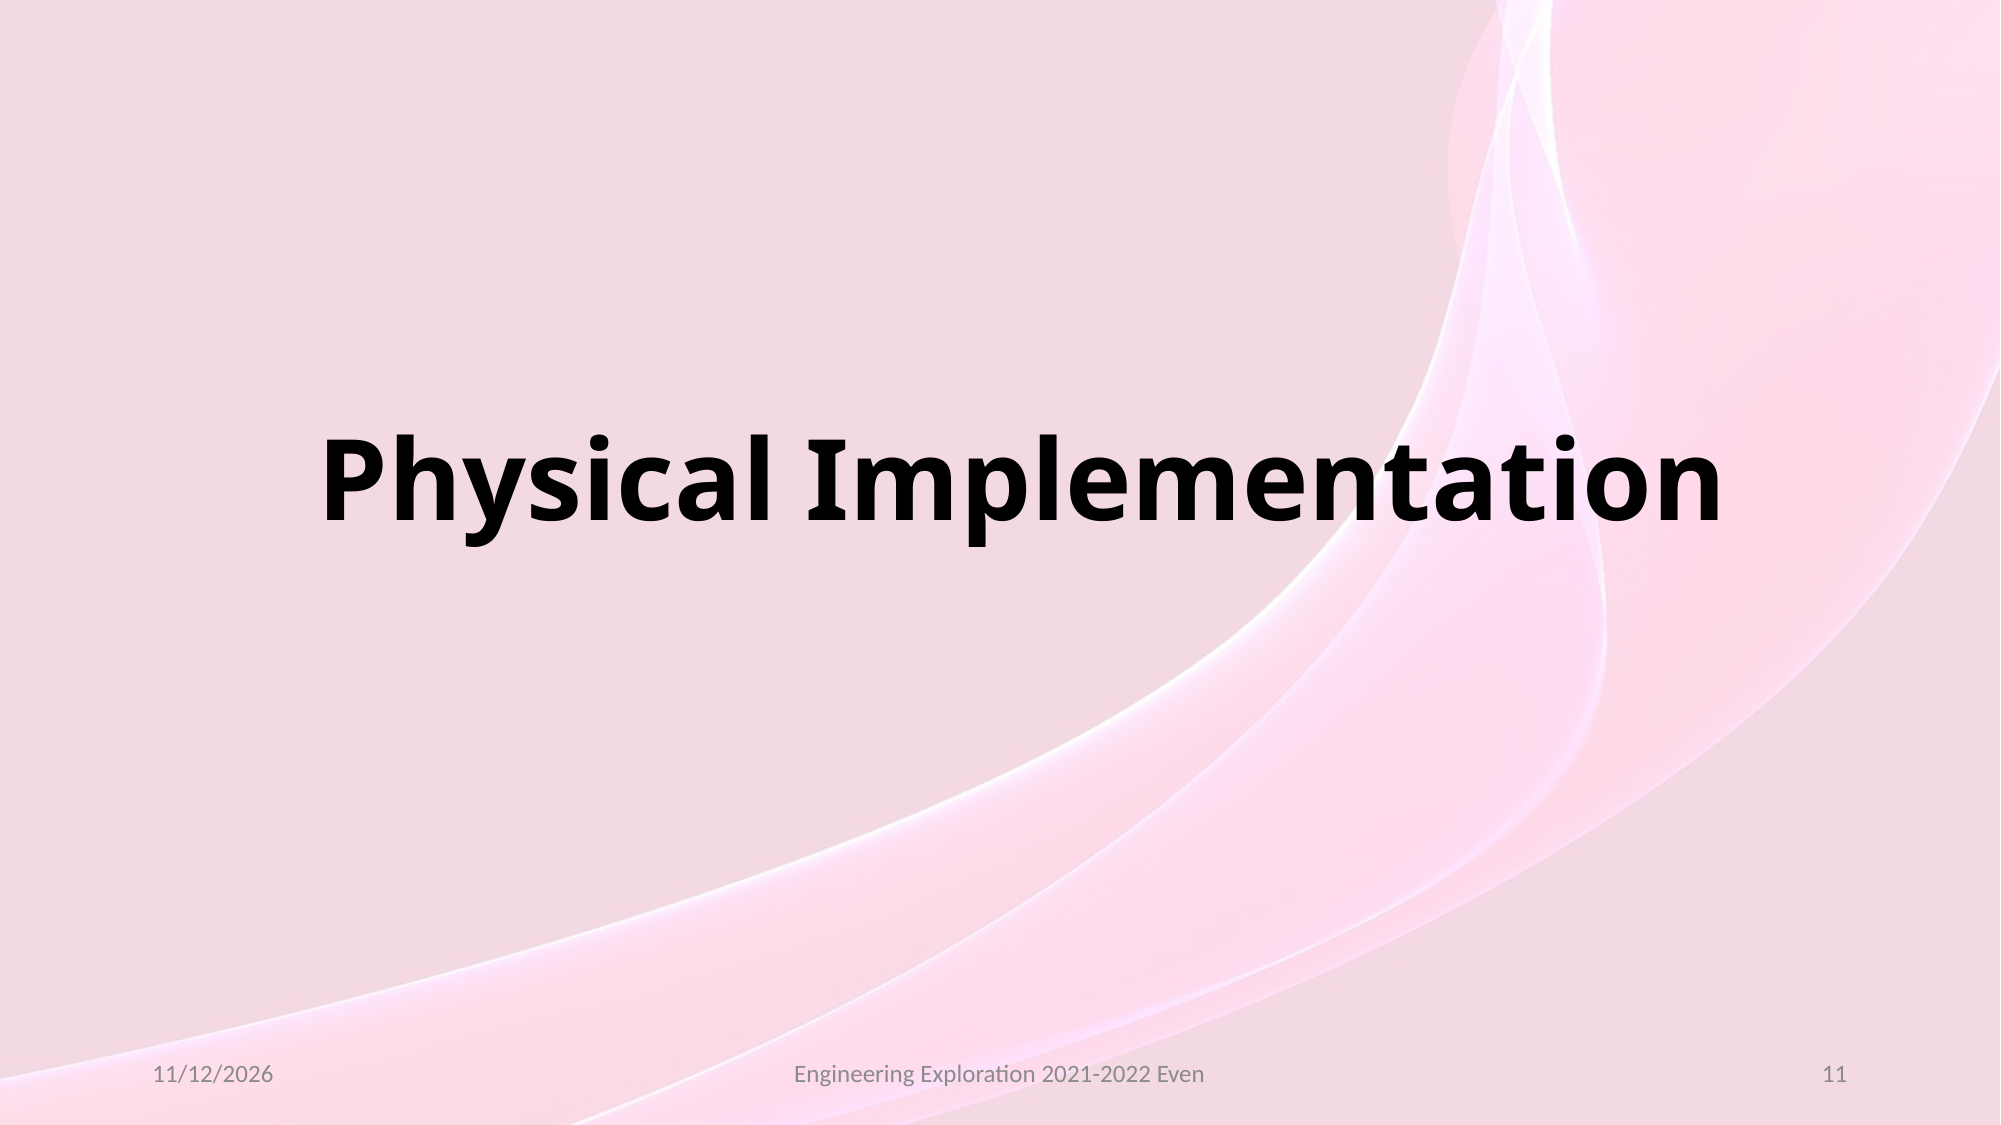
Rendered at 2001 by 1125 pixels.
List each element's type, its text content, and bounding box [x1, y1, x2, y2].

title Physical Implementation [159, 375, 1885, 593]
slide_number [137, 1042, 588, 1103]
slide_number 11 [1412, 1042, 1863, 1103]
footer Engineering Exploration 2021-2022 Even [662, 1042, 1338, 1103]
